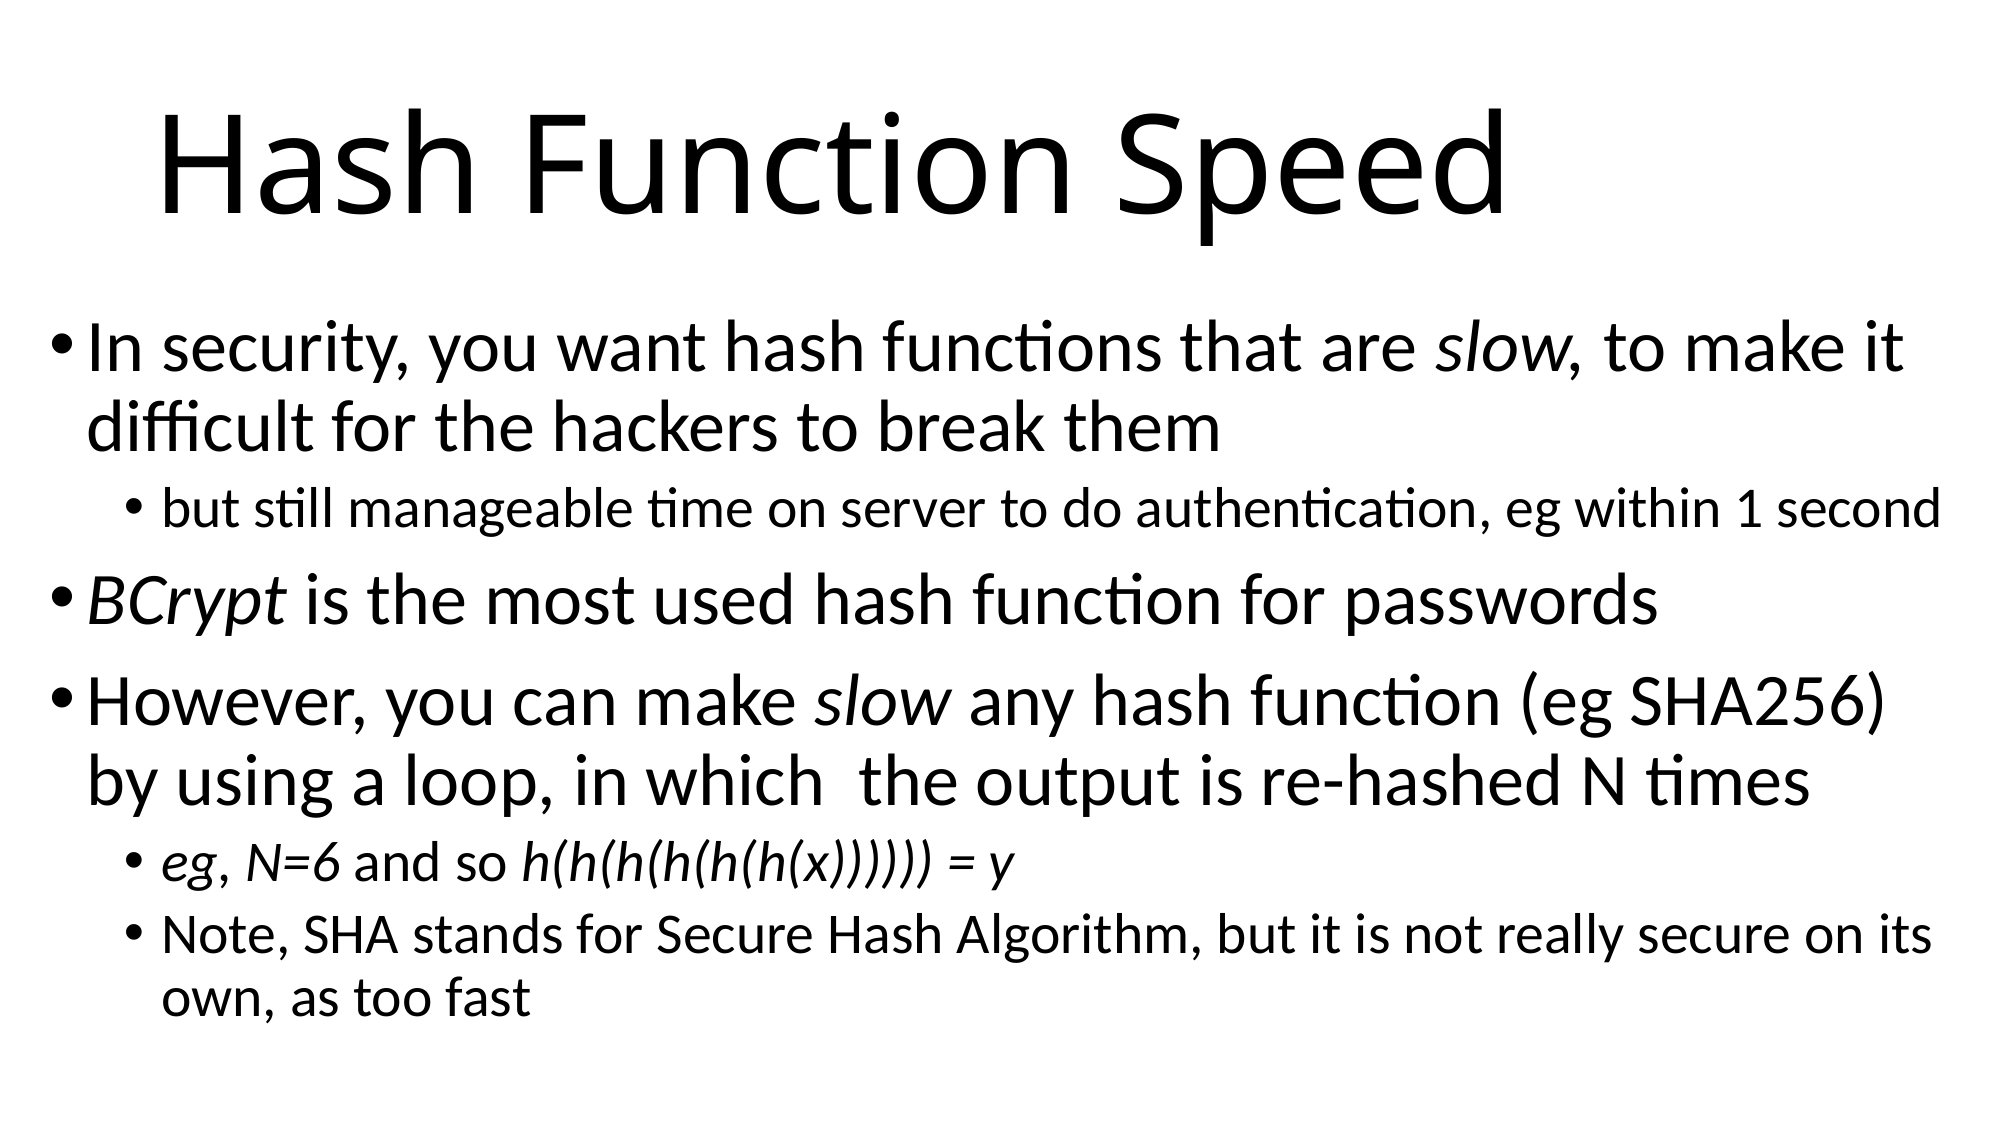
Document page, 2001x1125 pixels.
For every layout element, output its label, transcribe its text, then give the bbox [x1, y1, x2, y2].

title Hash Function Speed [137, 59, 1863, 278]
list In security, you want hash functions that are slow, to make it difficult for the hackers to break them but still manageable time on server to do authentication, eg within 1 second BCrypt is the most used hash function for passwords However, you can make slow any hash function (eg SHA256) by using a loop, in which the output is re-hashed N times eg, N=6 and so h(h(h(h(h(h(x)))))) = y Note, SHA stands for Secure Hash Algorithm, but it is not really secure on its own, as too fast [34, 299, 1974, 1106]
